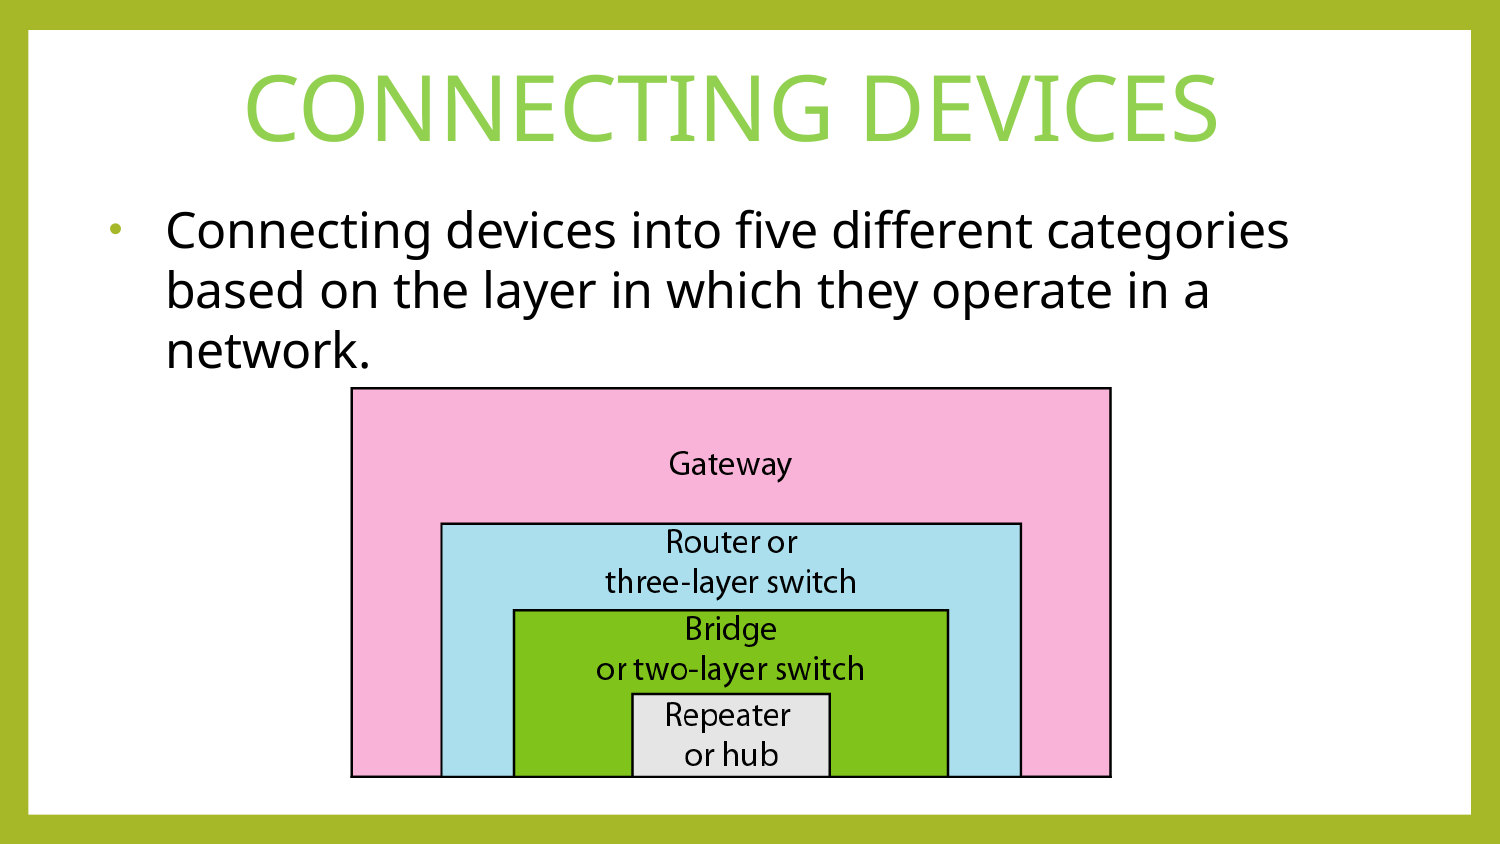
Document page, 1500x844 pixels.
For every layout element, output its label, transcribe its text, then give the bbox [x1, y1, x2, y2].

list Connecting devices into five different categories based on the layer in which they operate in a network. [75, 196, 1425, 674]
title CONNECTING DEVICES [239, 31, 1249, 175]
text_box [349, 384, 1114, 779]
